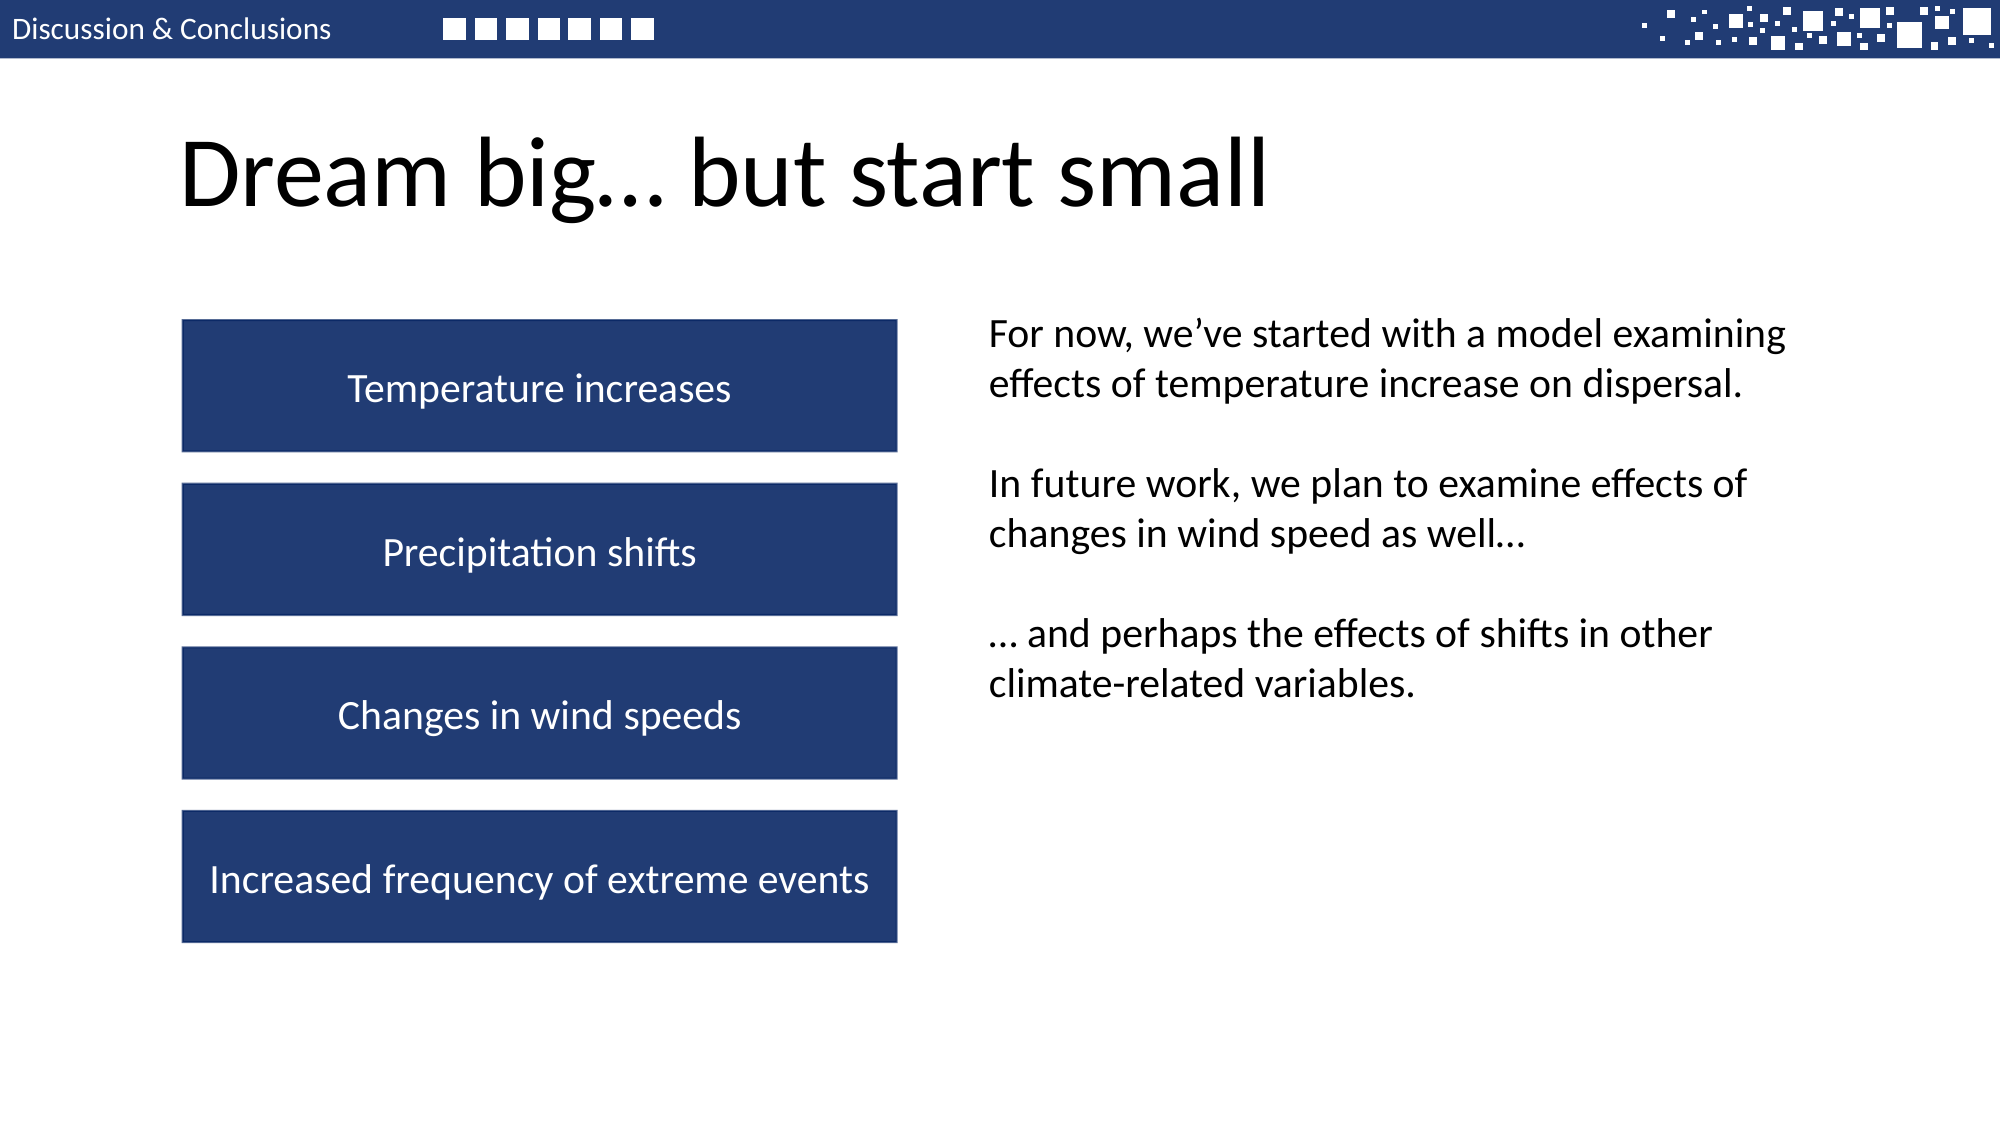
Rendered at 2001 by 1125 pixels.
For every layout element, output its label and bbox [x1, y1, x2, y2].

text_box [182, 319, 898, 452]
text_box [182, 810, 898, 943]
text_box [0, 0, 2000, 59]
text_box [182, 646, 898, 780]
text_box [182, 483, 898, 616]
text_box [974, 298, 1853, 713]
text_box [164, 98, 1720, 234]
